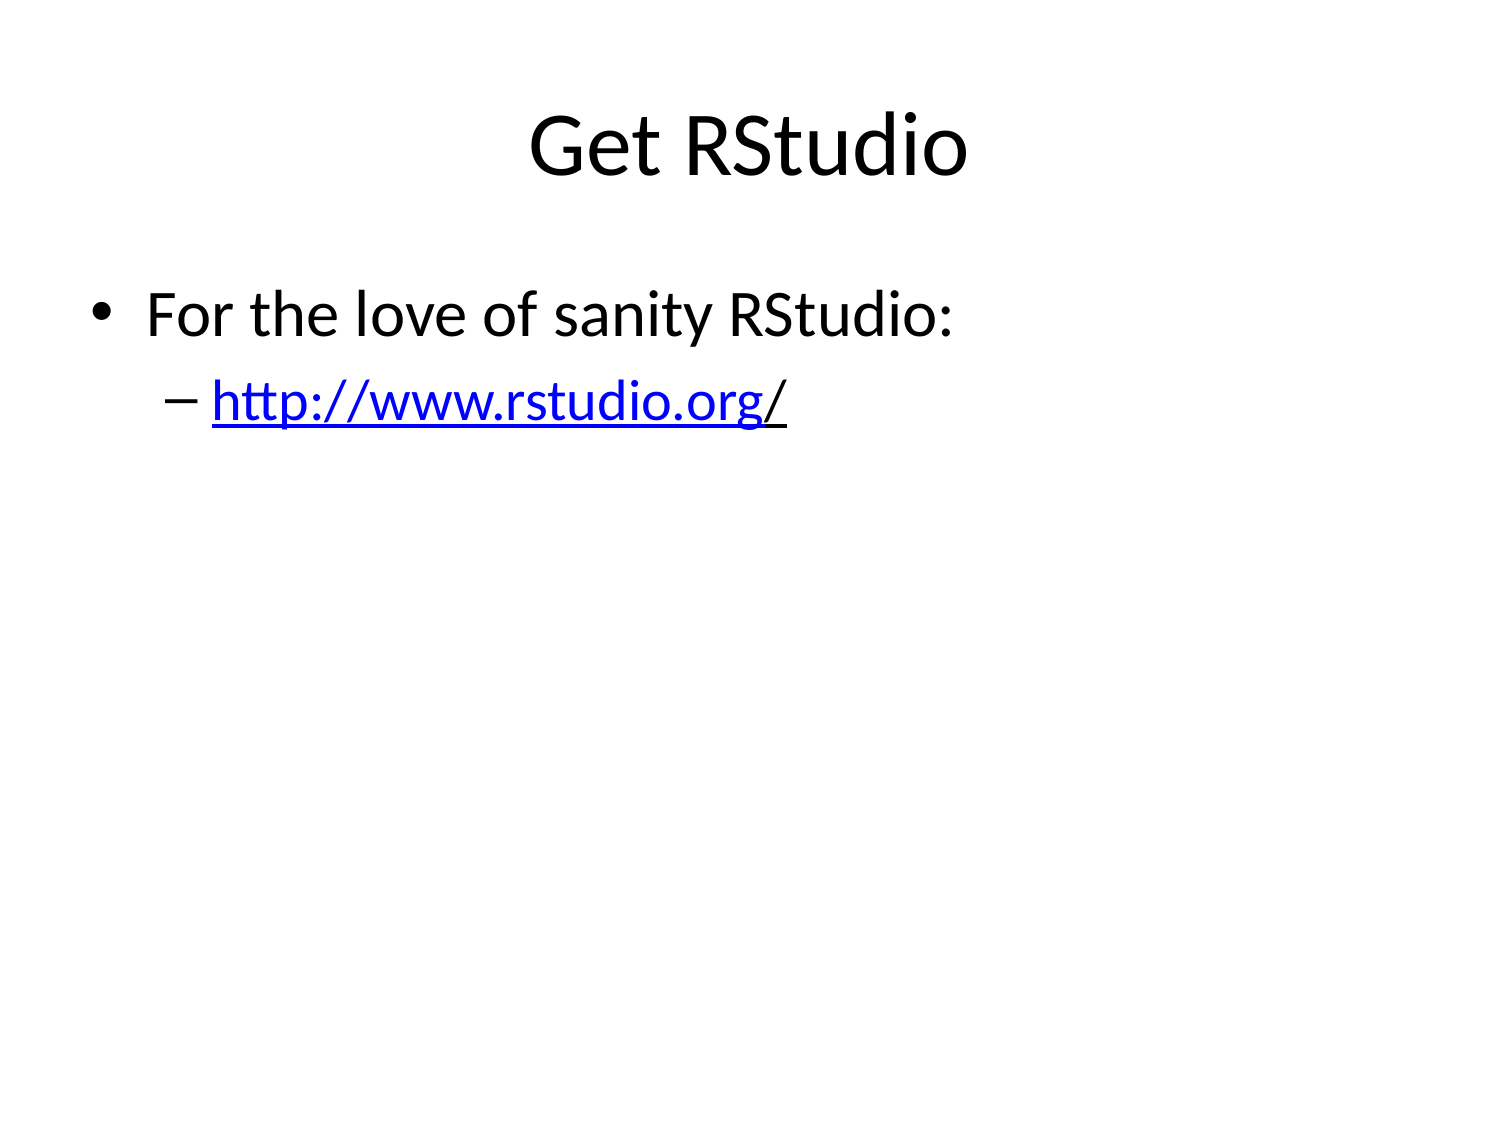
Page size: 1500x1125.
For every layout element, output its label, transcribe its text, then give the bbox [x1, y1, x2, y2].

list For the love of sanity RStudio: http://www.rstudio.org/ [75, 262, 1425, 1005]
title Get RStudio [75, 45, 1425, 233]
